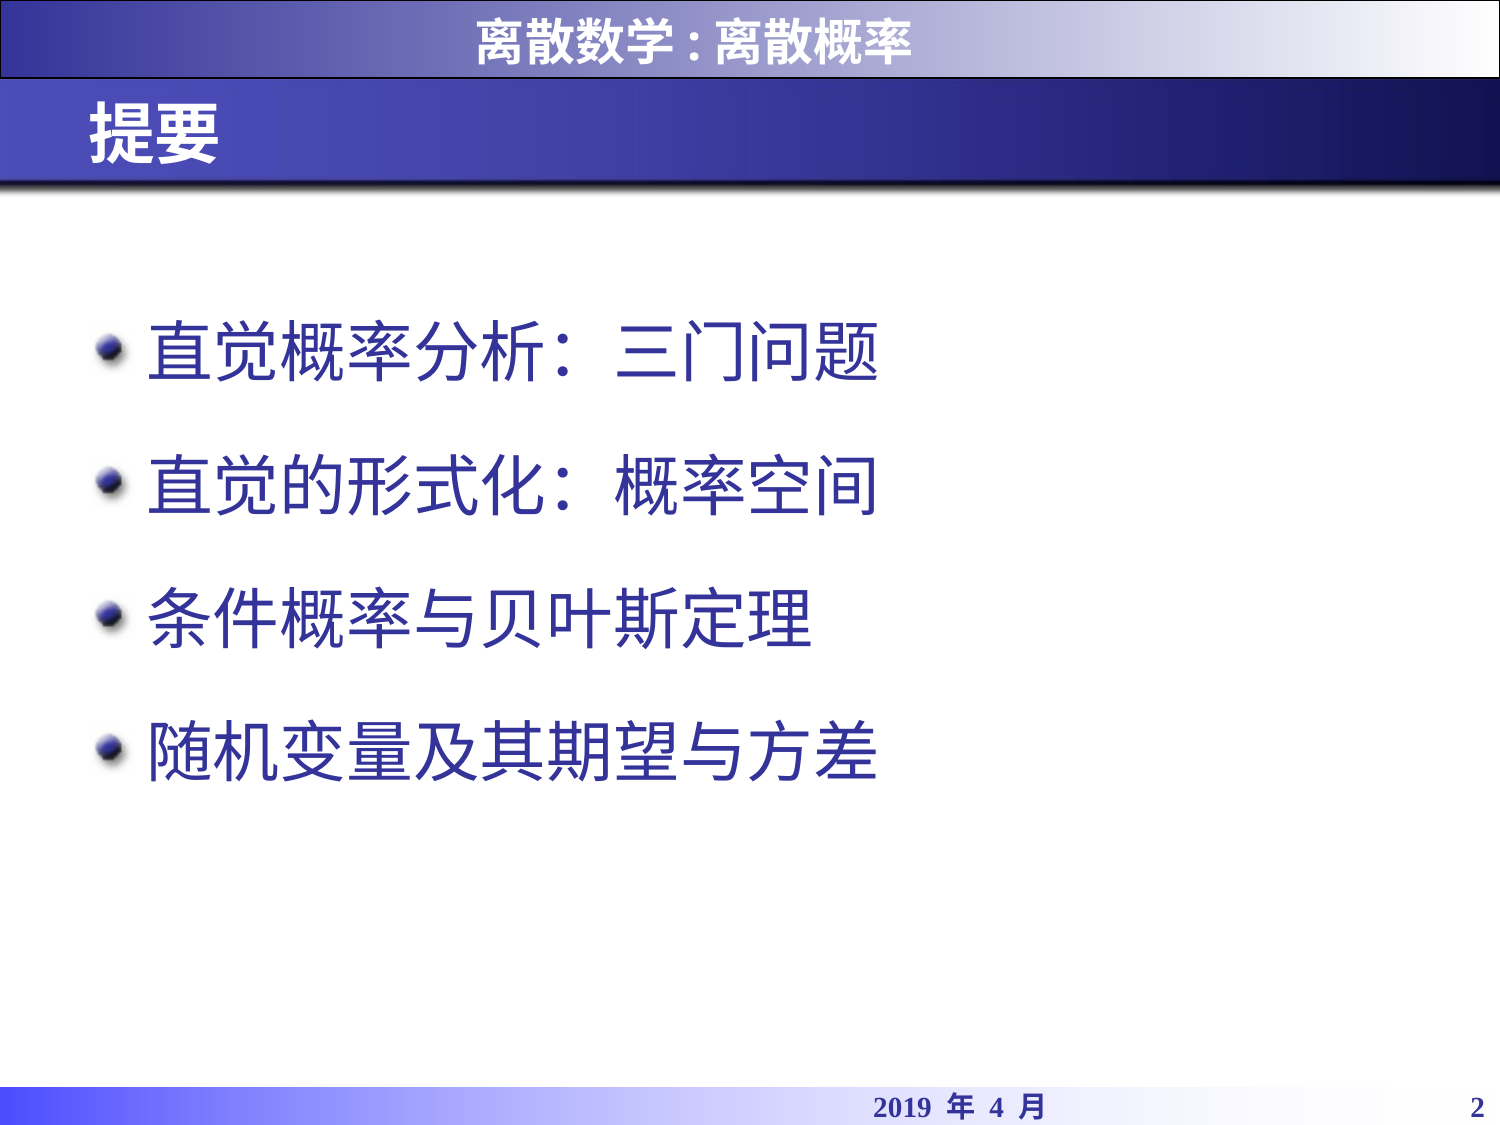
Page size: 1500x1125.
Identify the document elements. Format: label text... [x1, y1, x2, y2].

list 直觉概率分析：三门问题 直觉的形式化：概率空间 条件概率与贝叶斯定理 随机变量及其期望与方差 [75, 262, 1425, 1005]
picture [90, 459, 137, 507]
picture [90, 726, 137, 774]
title 提要 [73, 90, 1424, 173]
picture [0, 79, 1500, 197]
picture [90, 593, 137, 640]
picture [90, 326, 137, 374]
